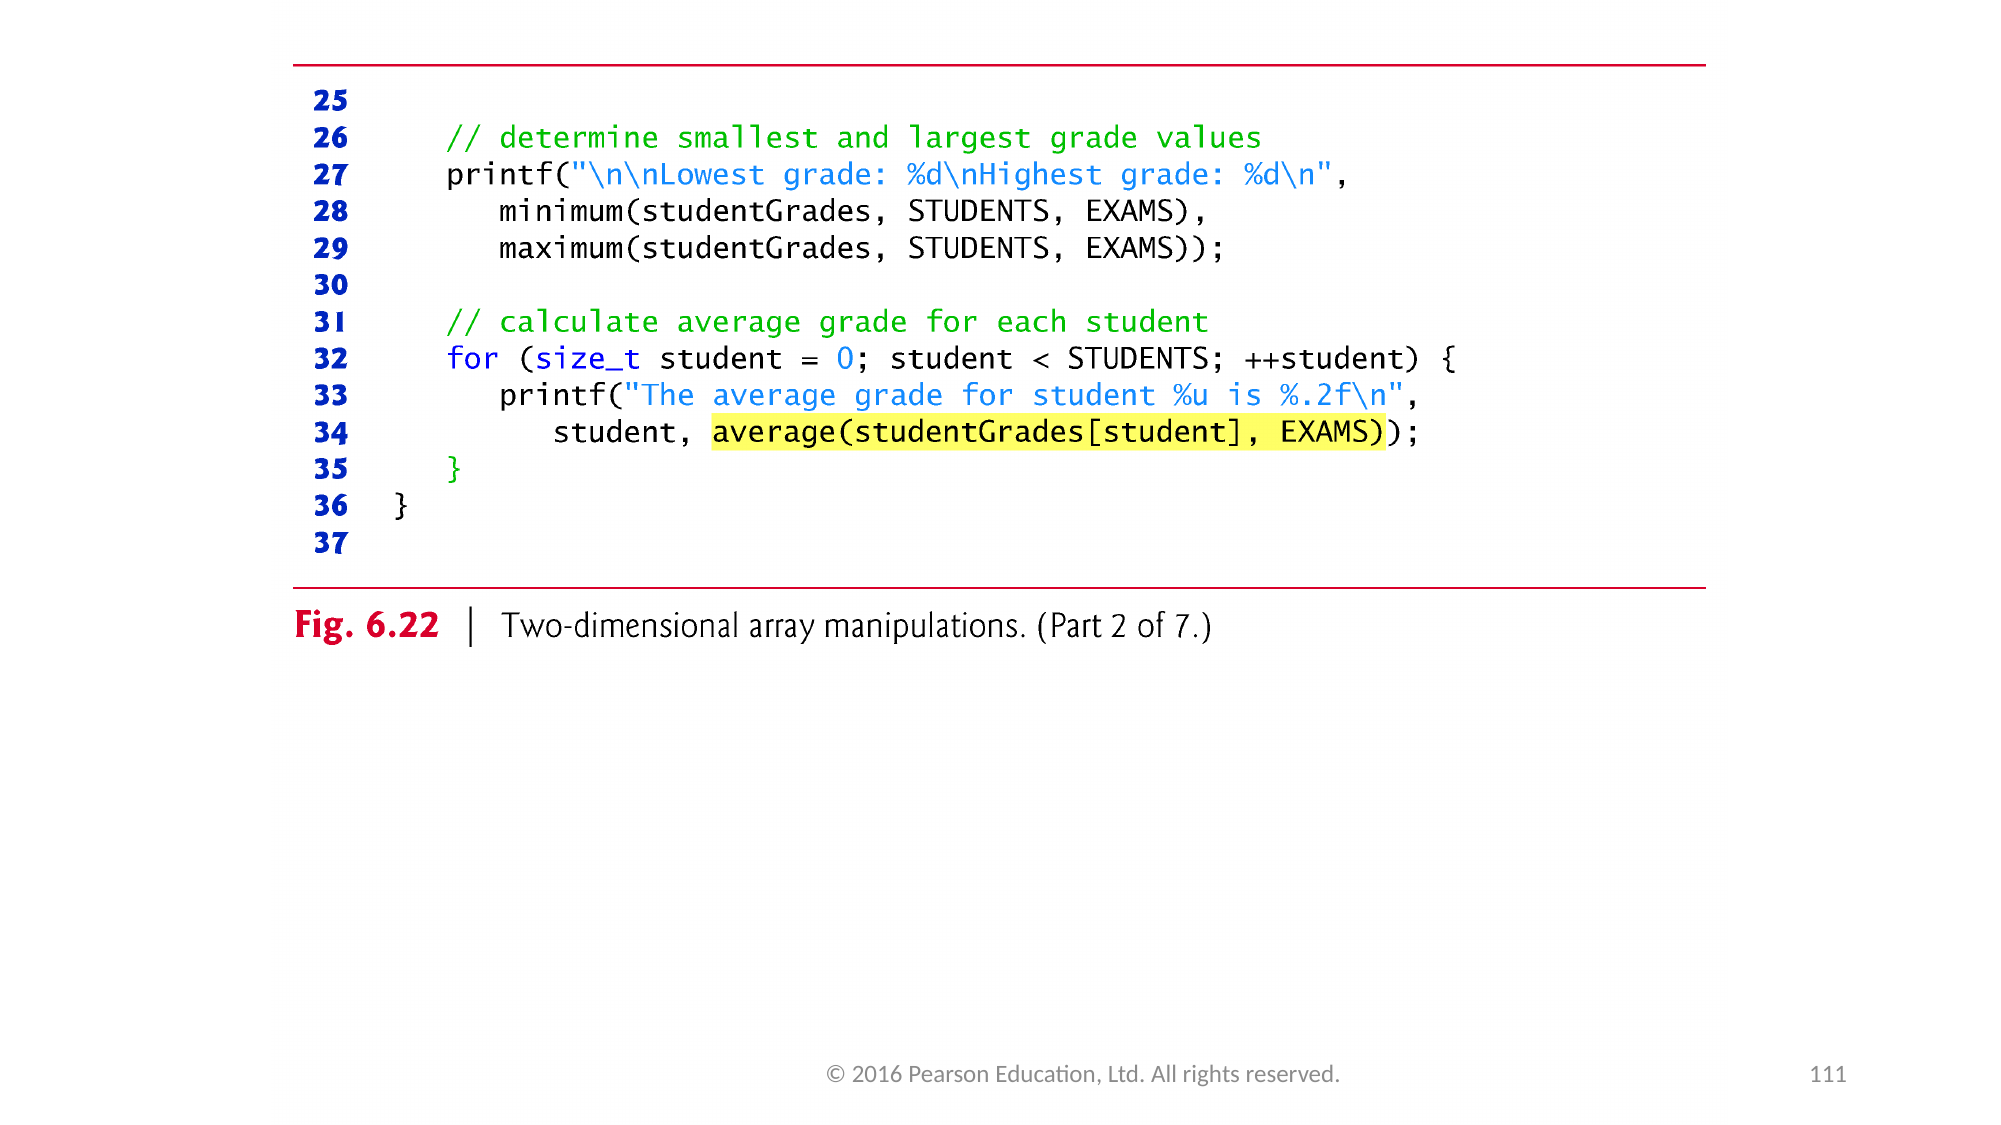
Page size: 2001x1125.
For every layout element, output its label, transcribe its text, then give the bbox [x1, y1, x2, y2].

slide_number 111 [1728, 1042, 1863, 1103]
picture [271, 0, 1728, 1125]
